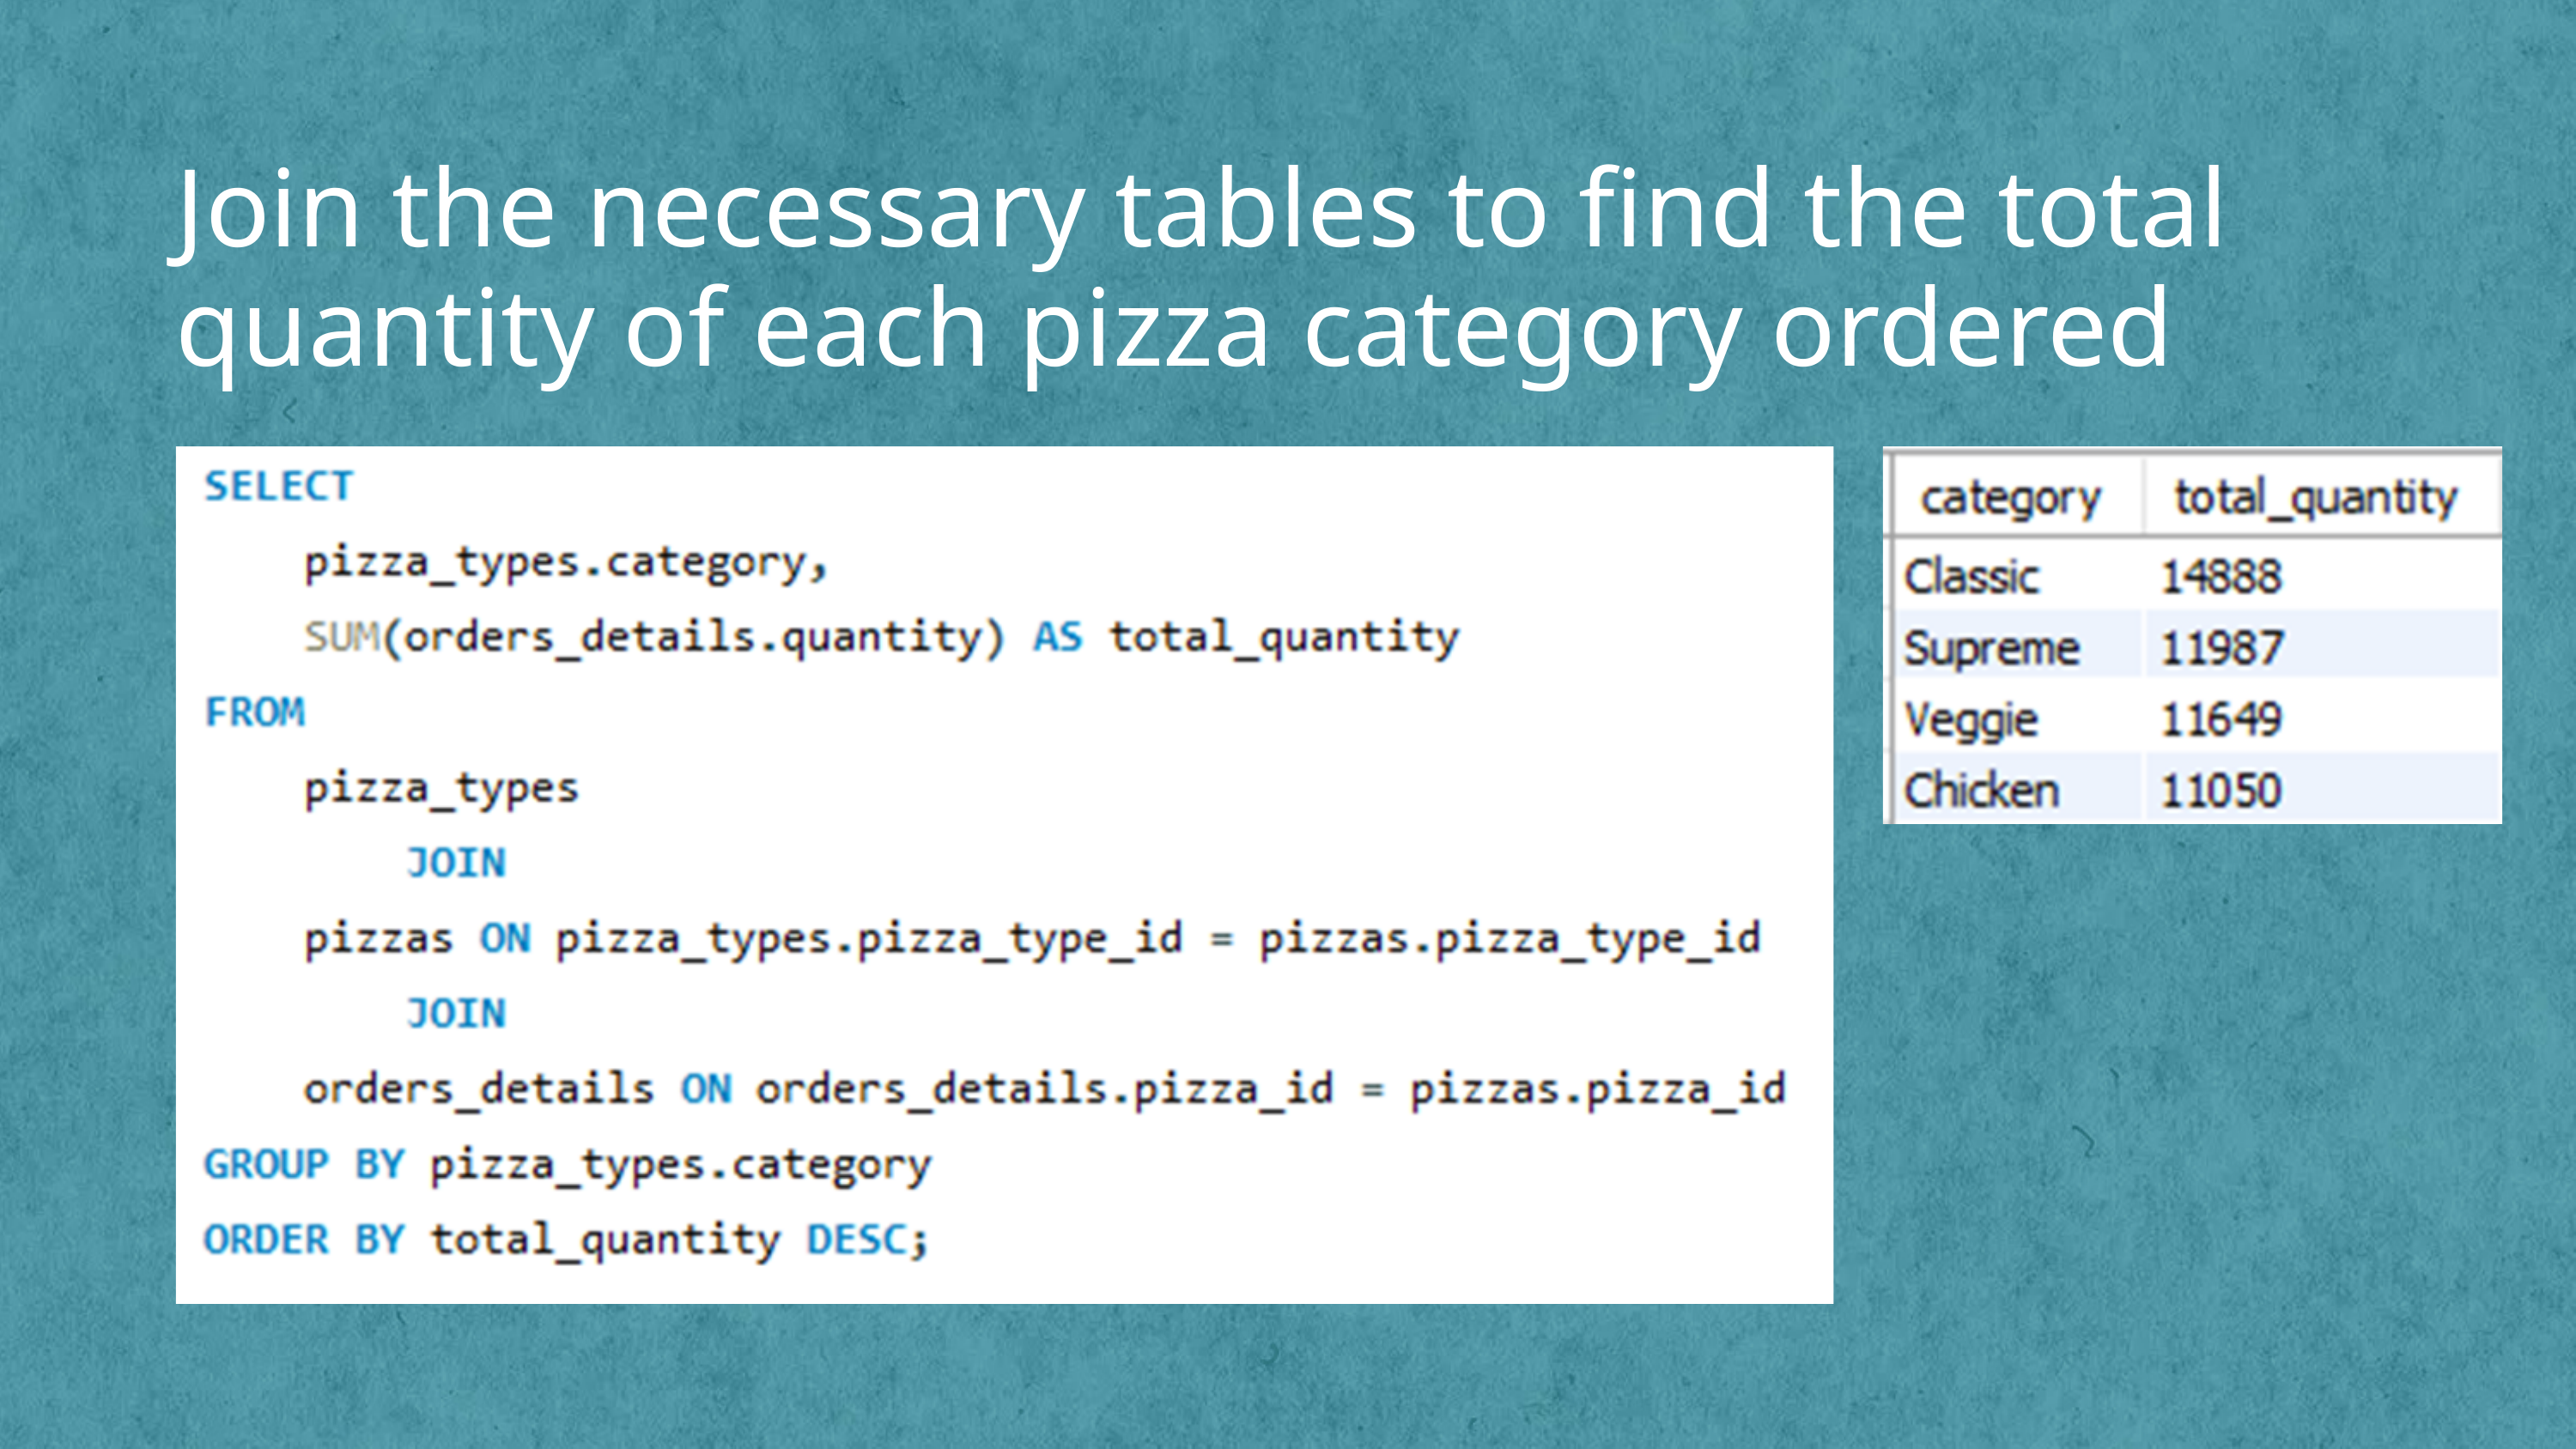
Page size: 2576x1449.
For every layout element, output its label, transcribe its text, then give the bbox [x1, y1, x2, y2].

text_box [175, 446, 1834, 1304]
text_box Join the necessary tables to find the total quantity of each pizza category ordered [175, 149, 2503, 388]
text_box [0, 0, 2576, 1449]
text_box [1882, 446, 2503, 824]
